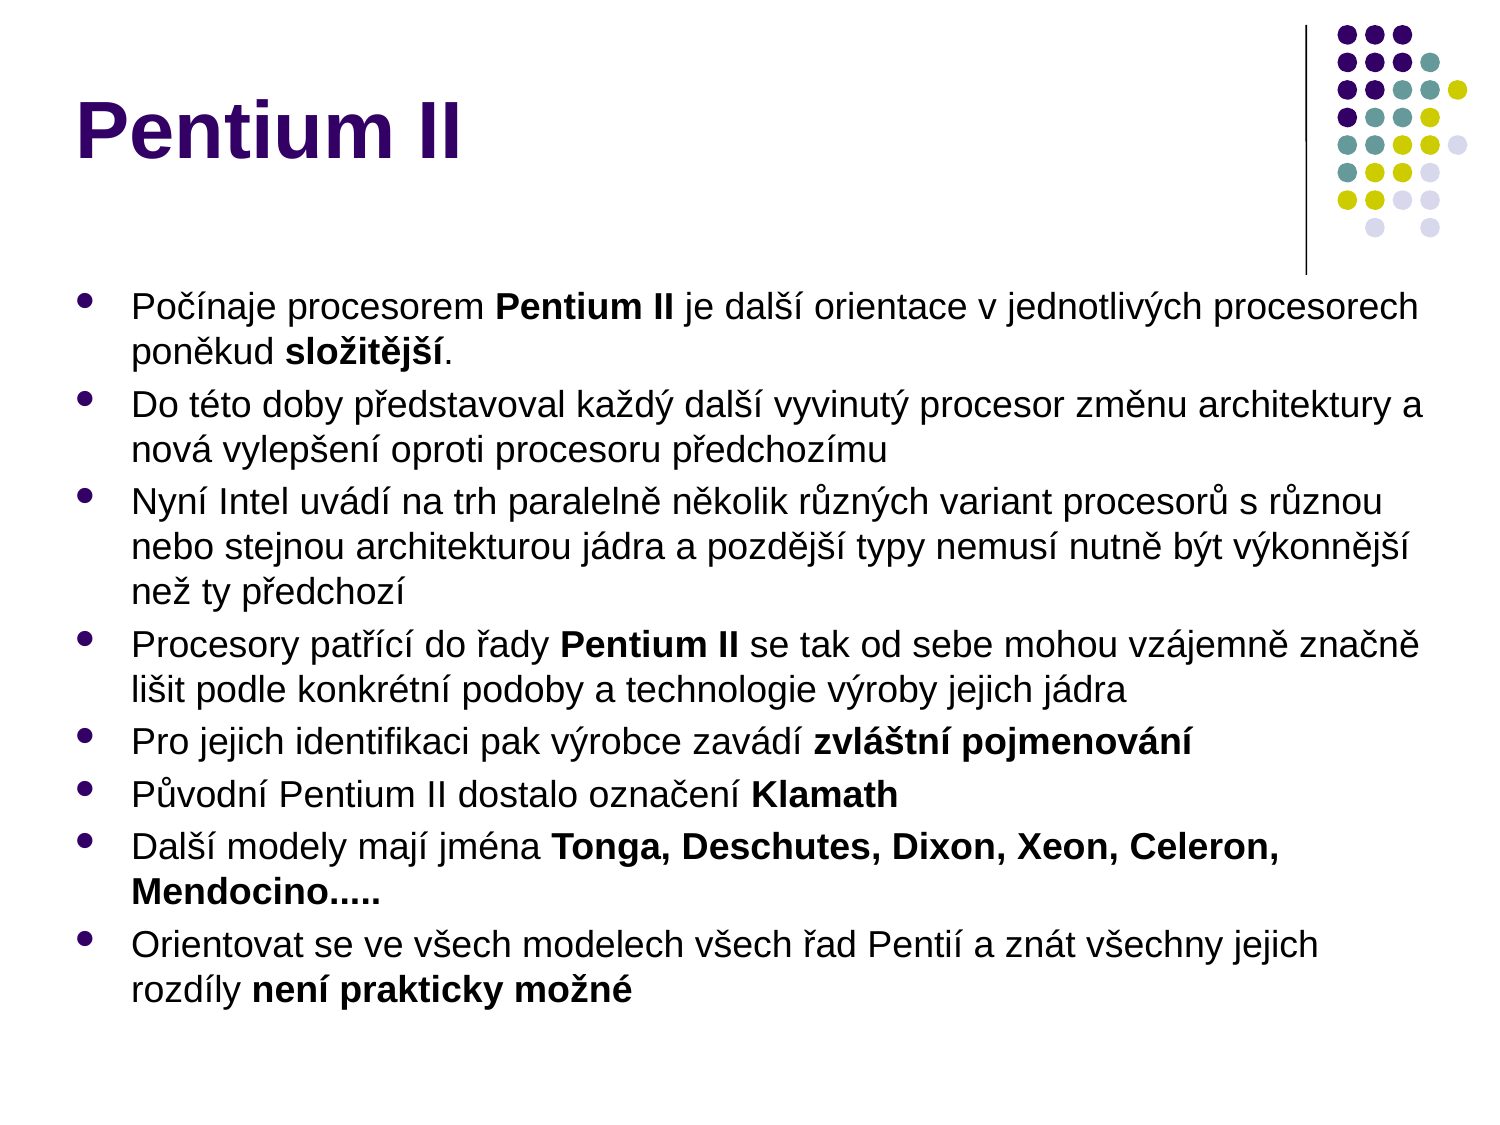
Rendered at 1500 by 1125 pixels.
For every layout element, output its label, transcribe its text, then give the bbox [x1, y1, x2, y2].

list Počínaje procesorem Pentium II je další orientace v jednotlivých procesorech poněkud složitější. Do této doby představoval každý další vyvinutý procesor změnu architektury a nová vylepšení oproti procesoru předchozímu Nyní Intel uvádí na trh paralelně několik různých variant procesorů s různou nebo stejnou architekturou jádra a pozdější typy nemusí nutně být výkonnější než ty předchozí Procesory patřící do řady Pentium II se tak od sebe mohou vzájemně značně lišit podle konkrétní podoby a technologie výroby jejich jádra Pro jejich identifikaci pak výrobce zavádí zvláštní pojmenování Původní Pentium II dostalo označení Klamath Další modely mají jména Tonga, Deschutes, Dixon, Xeon, Celeron, Mendocino..... Orientovat se ve všech modelech všech řad Pentií a znát všechny jejich rozdíly není prakticky možné [75, 282, 1425, 1067]
title Pentium II [75, 27, 1313, 226]
